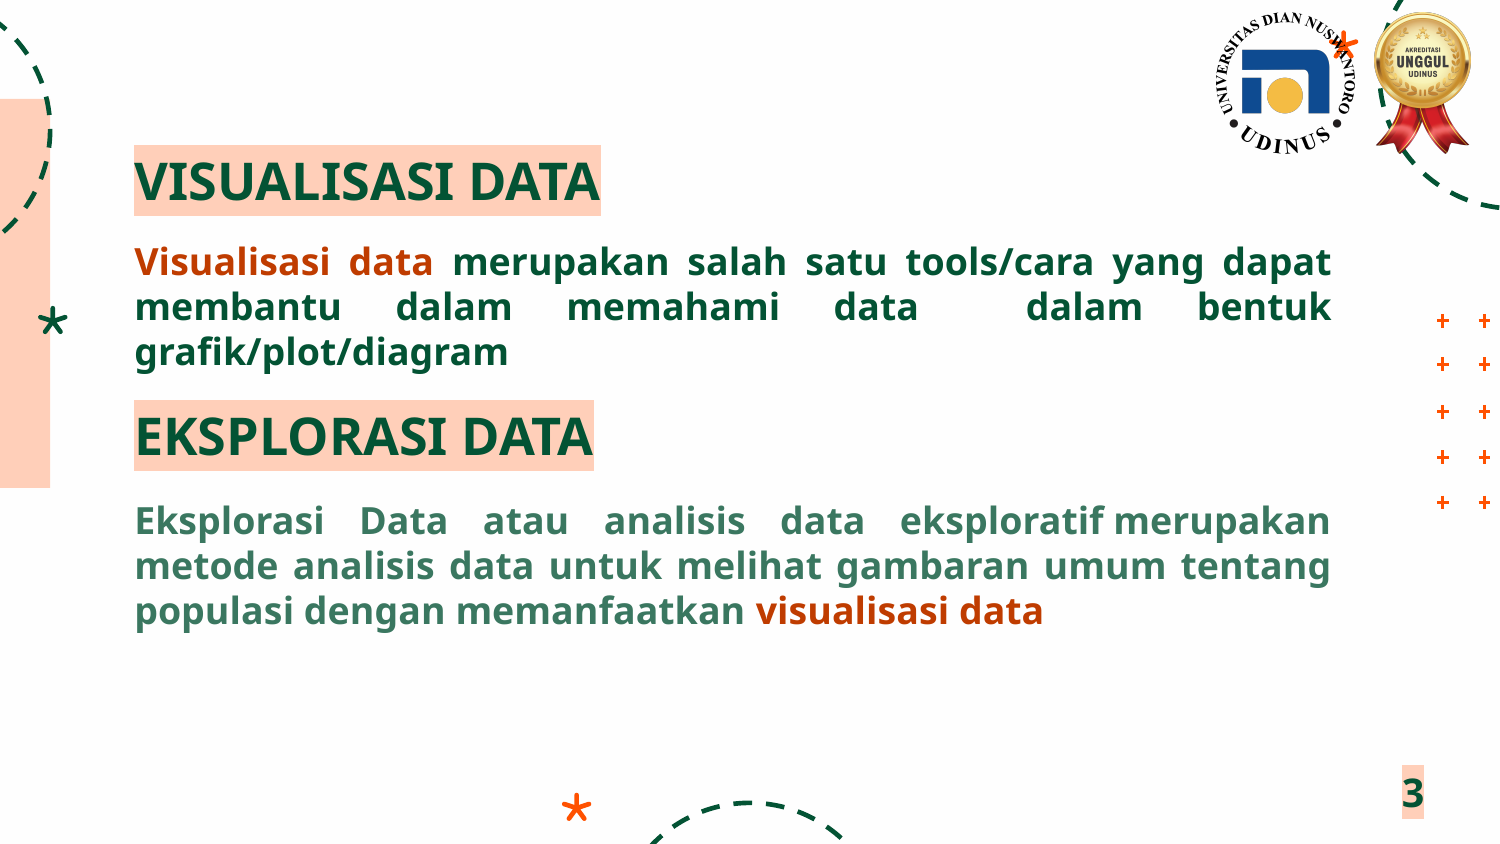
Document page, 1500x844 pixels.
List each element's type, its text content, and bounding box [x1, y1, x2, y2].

text_box EKSPLORASI DATA [119, 388, 1381, 483]
text_box Eksplorasi Data atau analisis data eksploratif merupakan metode analisis data untuk melihat gambaran umum tentang populasi dengan memanfaatkan visualisasi data [119, 482, 1348, 648]
text_box Visualisasi data merupakan salah satu tools/cara yang dapat membantu dalam memahami data dalam bentuk grafik/plot/diagram [119, 227, 1348, 388]
slide_number 3 [1356, 771, 1471, 818]
title VISUALISASI DATA [119, 133, 1381, 228]
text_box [1216, 12, 1471, 154]
